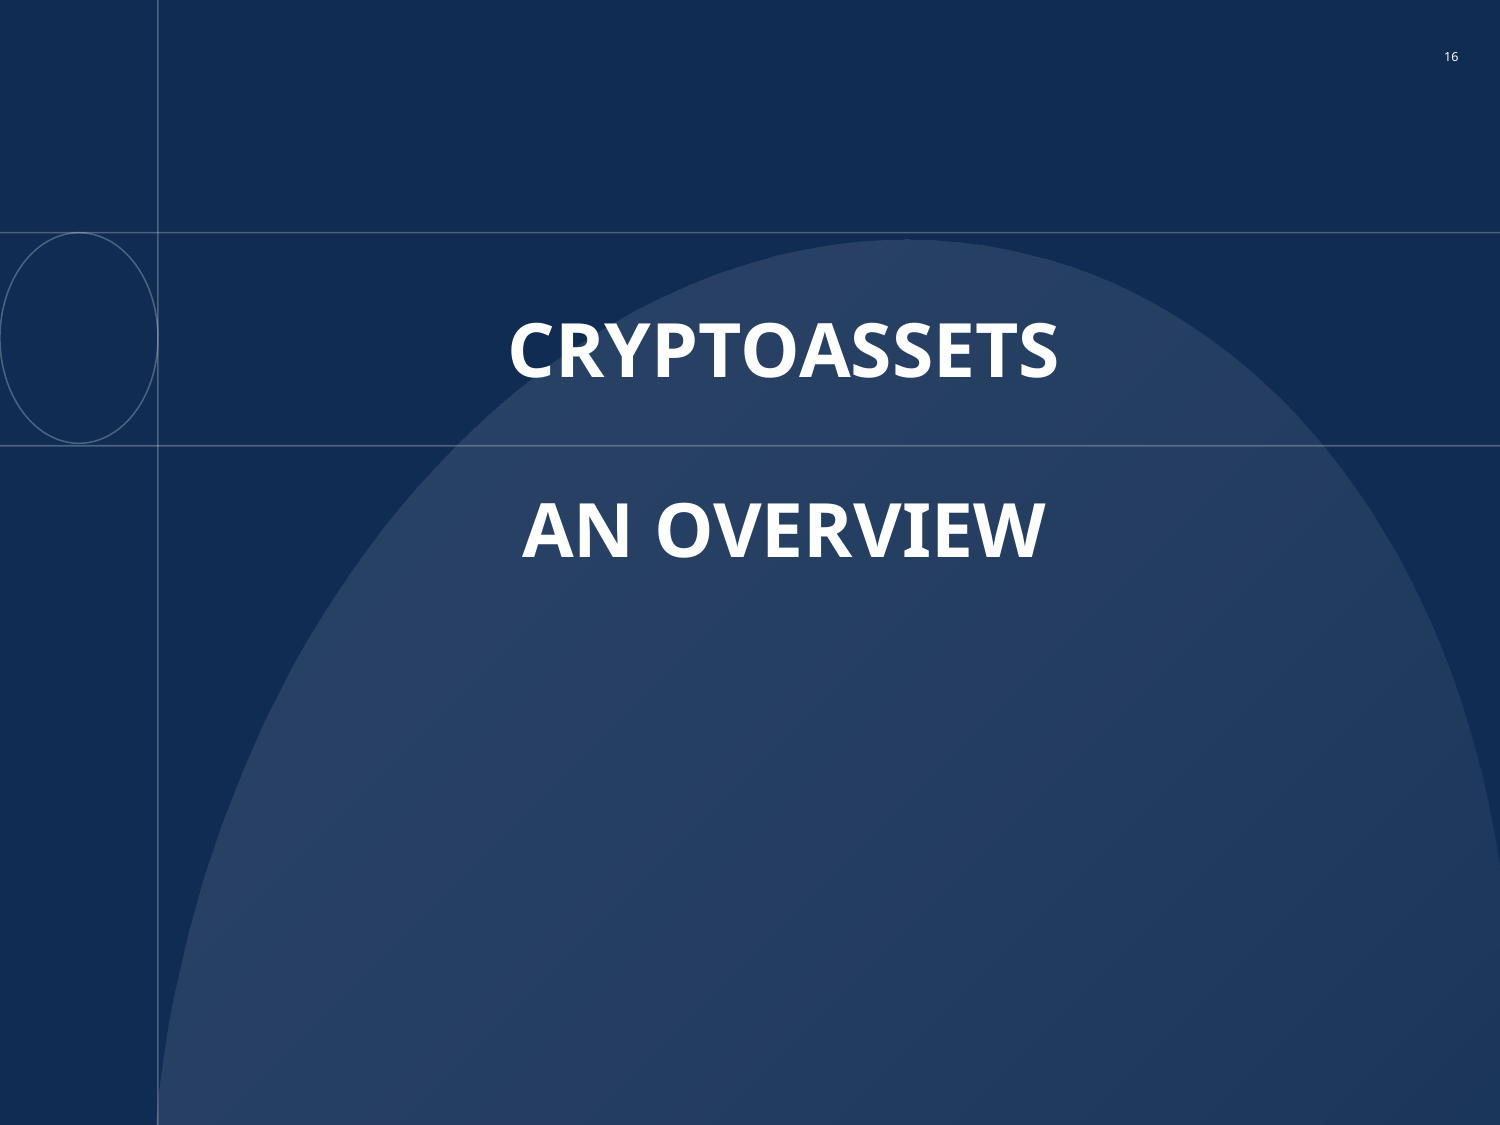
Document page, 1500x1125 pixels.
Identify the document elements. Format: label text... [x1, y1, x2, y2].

slide_number 16 [1330, 6, 1459, 67]
text_box CRYPTOASSETS AN OVERVIEW [409, 295, 1160, 580]
